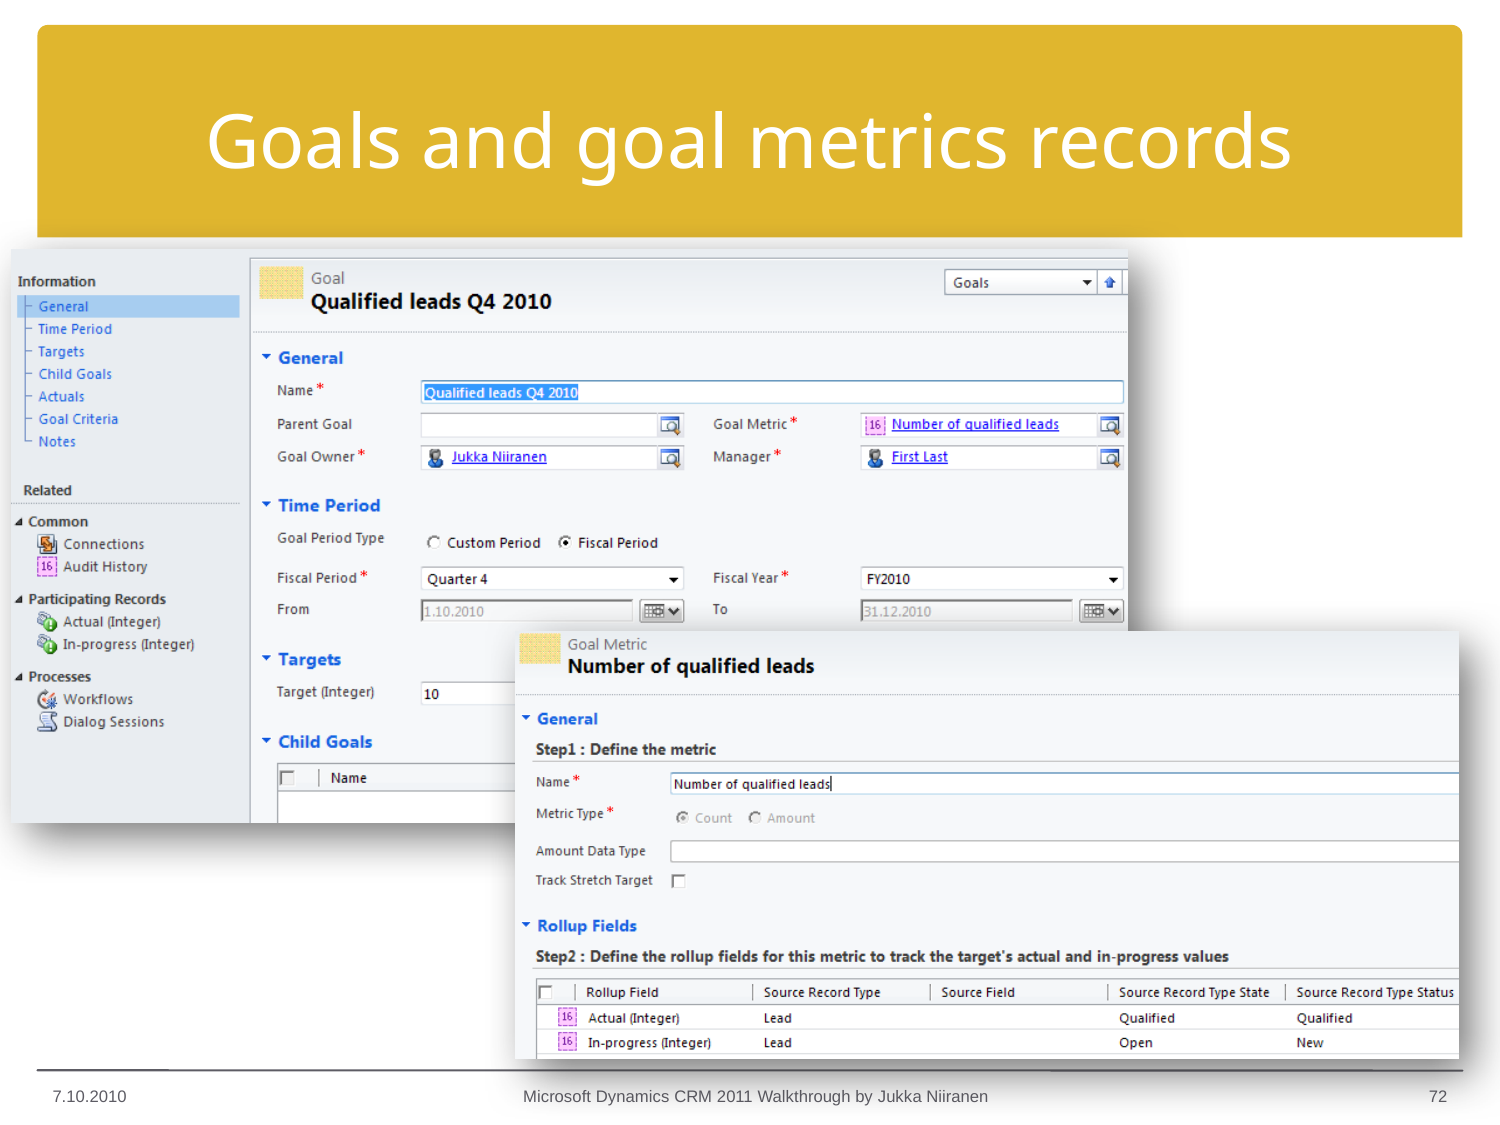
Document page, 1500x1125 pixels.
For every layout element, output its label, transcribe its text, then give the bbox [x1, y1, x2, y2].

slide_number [37, 1069, 388, 1123]
slide_number 72 [1112, 1069, 1463, 1123]
title Goals and goal metrics records [50, 45, 1450, 233]
footer Microsoft Dynamics CRM 2011 Walkthrough by Jukka Niiranen [474, 1069, 1038, 1123]
picture [11, 248, 1459, 1059]
